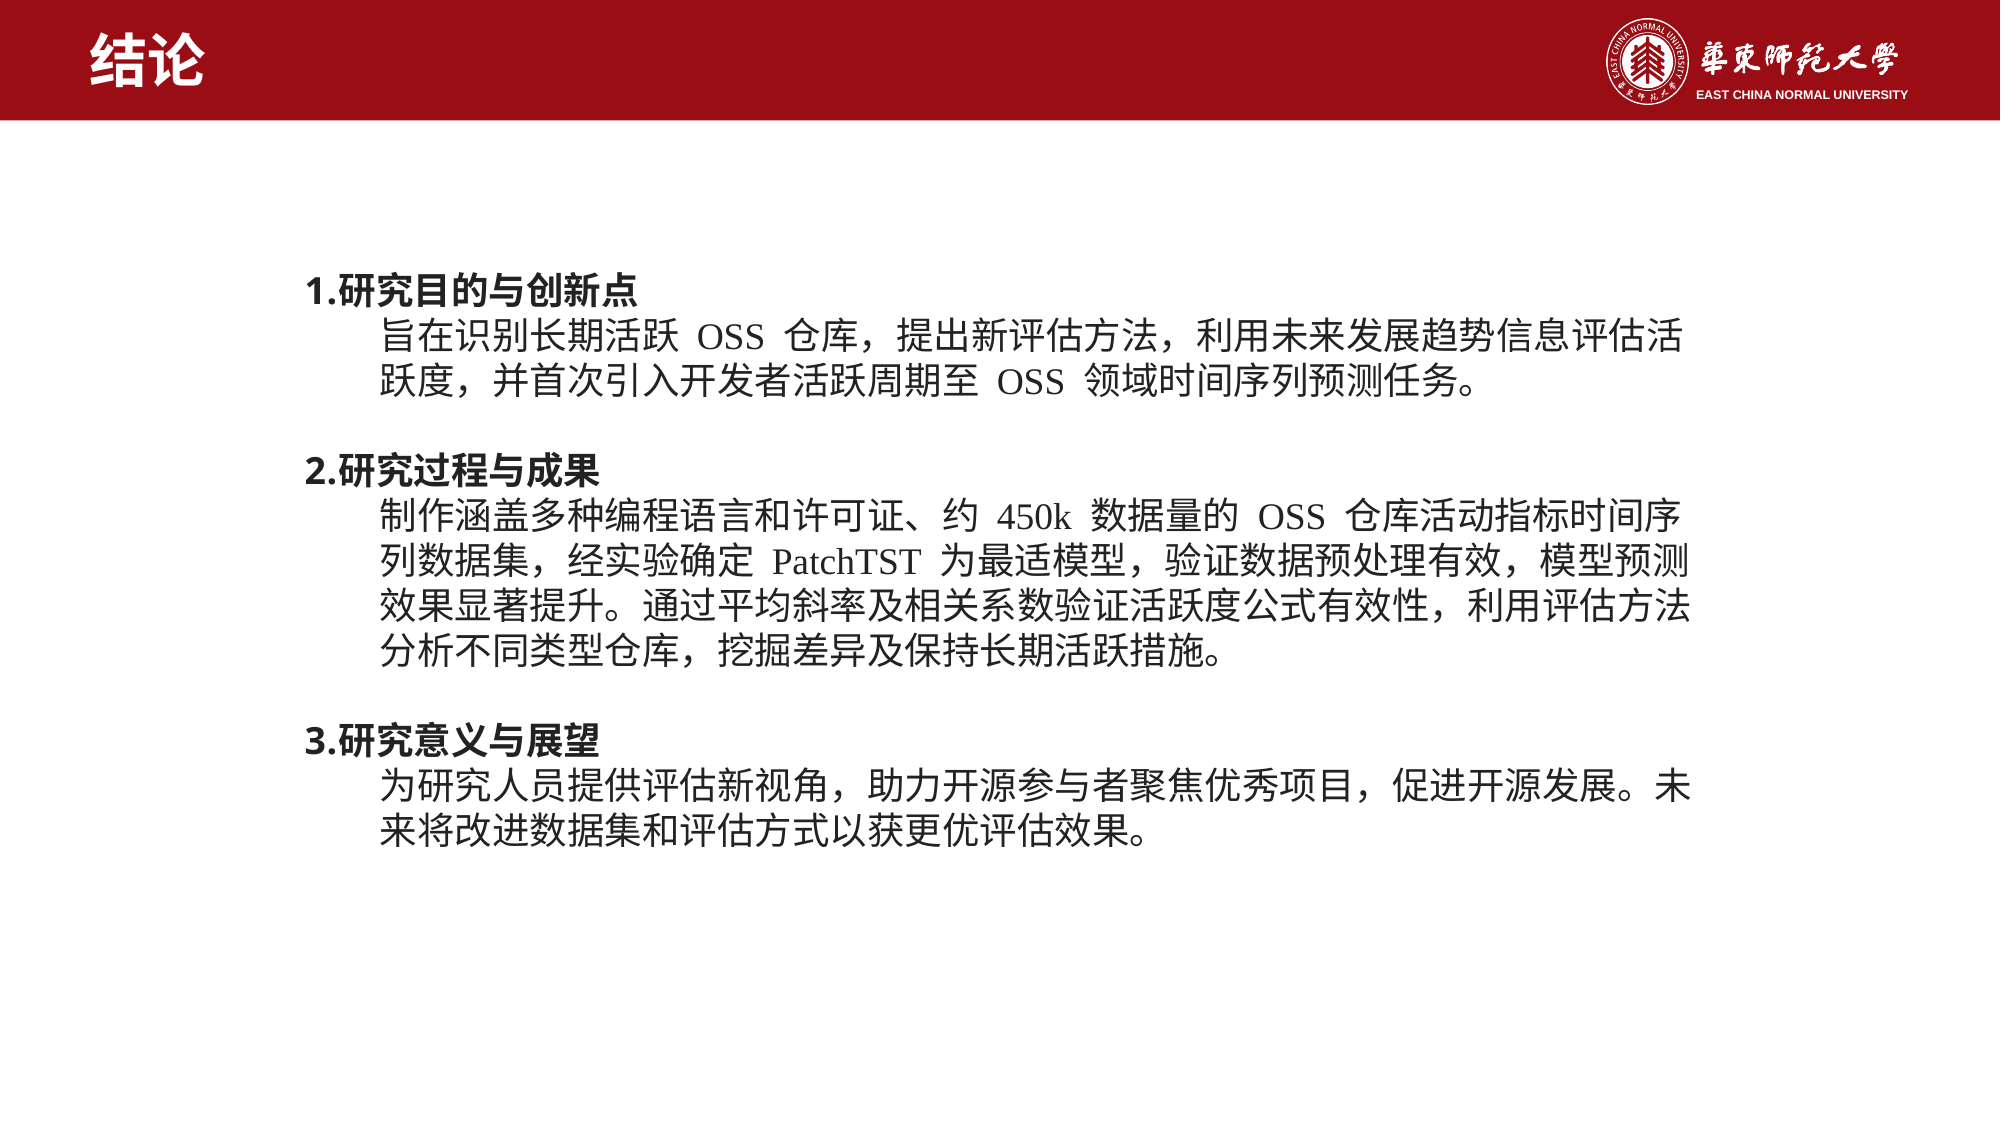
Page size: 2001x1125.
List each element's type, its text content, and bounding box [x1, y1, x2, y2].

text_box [0, 0, 2000, 121]
text_box 研究目的与创新点 旨在识别长期活跃 OSS 仓库，提出新评估方法，利用未来发展趋势信息评估活跃度，并首次引入开发者活跃周期至 OSS 领域时间序列预测任务。 研究过程与成果 制作涵盖多种编程语言和许可证、约 450k 数据量的 OSS 仓库活动指标时间序列数据集，经实验确定 PatchTST 为最适模型，验证数据预处理有效，模型预测效果显著提升。通过平均斜率及相关系数验证活跃度公式有效性，利用评估方法分析不同类型仓库，挖掘差异及保持长期活跃措施。 研究意义与展望 为研究人员提供评估新视角，助力开源参与者聚焦优秀项目，促进开源发展。未来将改进数据集和评估方式以获更优评估效果。 [289, 259, 1711, 860]
